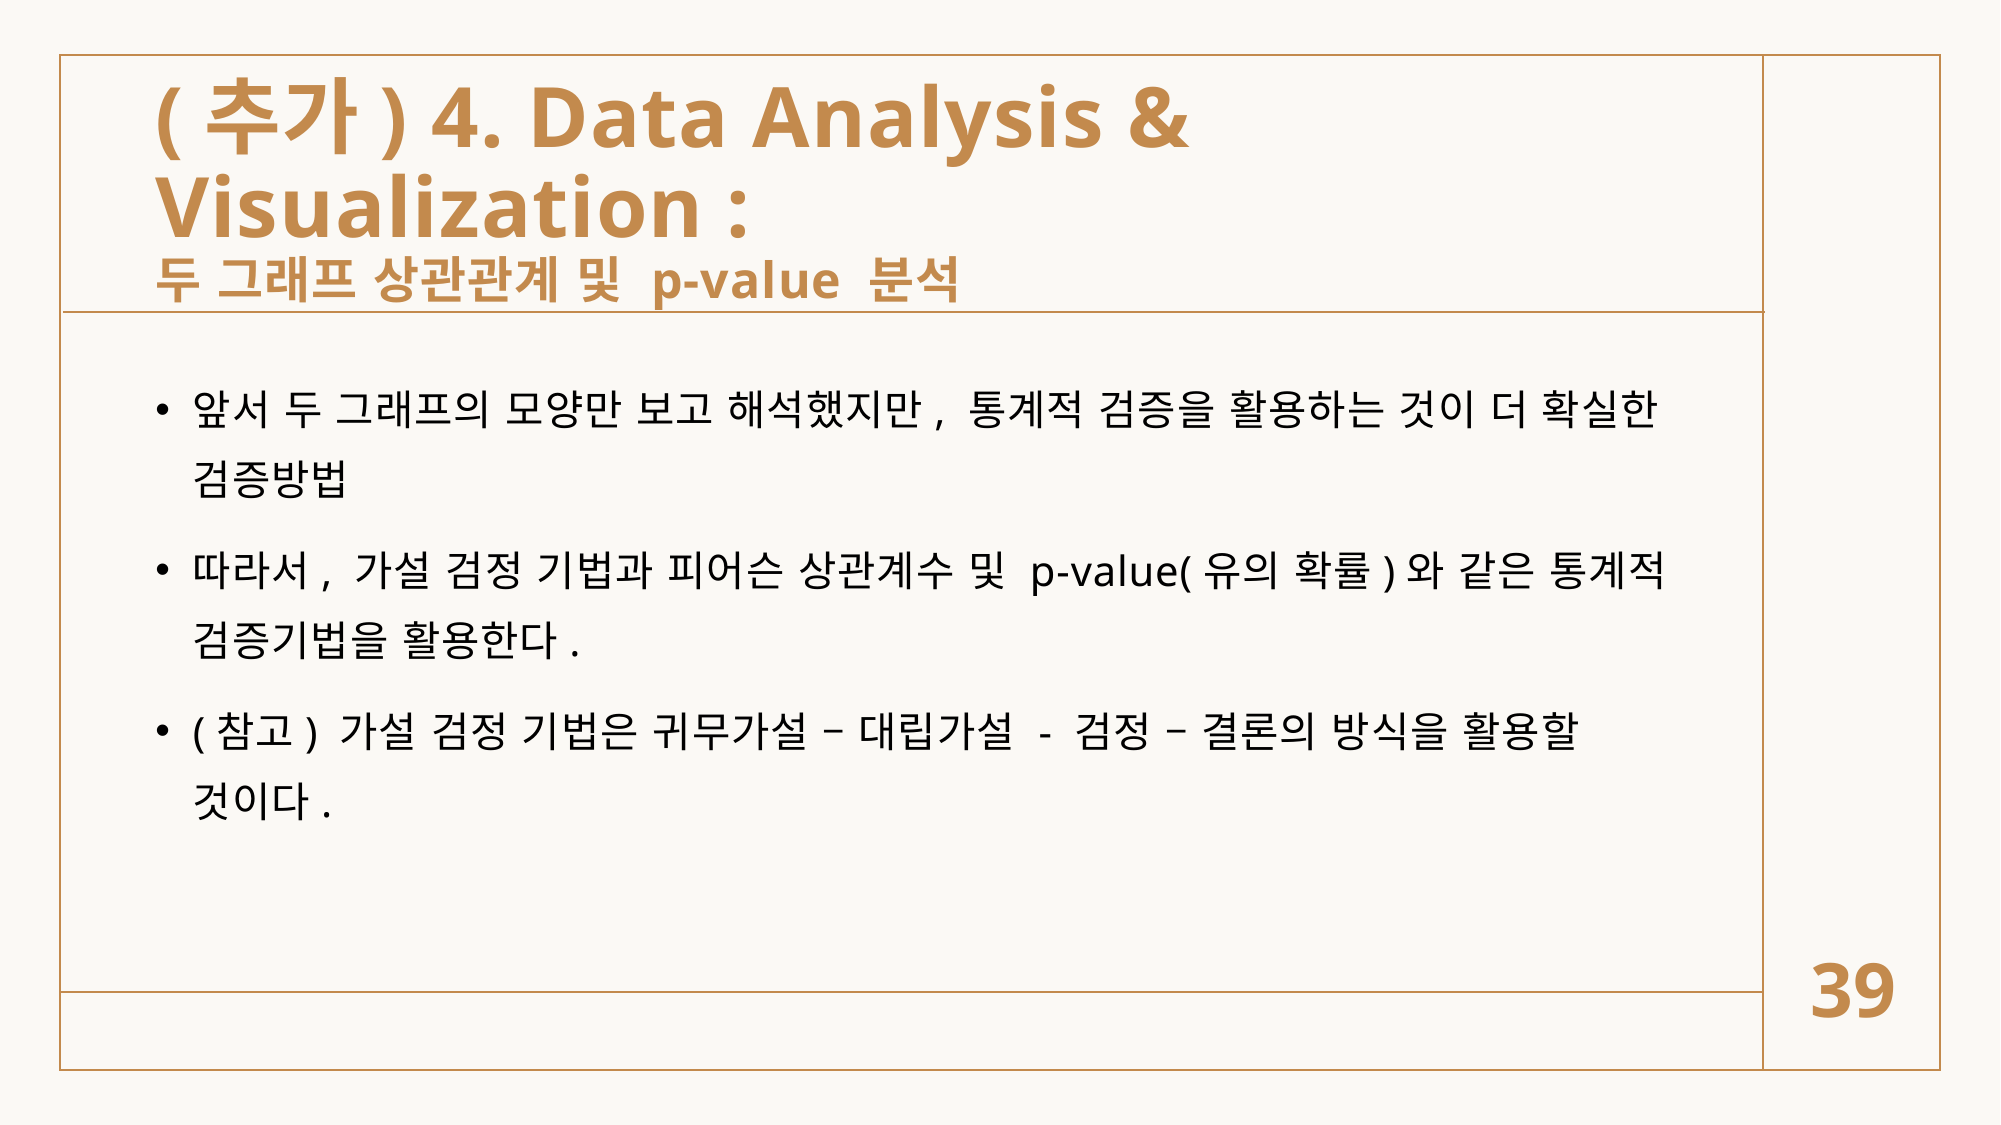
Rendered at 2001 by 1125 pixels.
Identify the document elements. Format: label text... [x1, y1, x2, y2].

list 앞서 두 그래프의 모양만 보고 해석했지만, 통계적 검증을 활용하는 것이 더 확실한 검증방법 따라서, 가설 검정 기법과 피어슨 상관계수 및 p-value(유의 확률)와 같은 통계적 검증기법을 활용한다. (참고) 가설 검정 기법은 귀무가설 – 대립가설 - 검정 – 결론의 방식을 활용할 것이다. [137, 345, 1701, 944]
slide_number 39 [1775, 930, 1932, 1055]
title (추가) 4. Data Analysis & Visualization : 두 그래프 상관관계 및 p-value 분석 [137, 89, 1737, 294]
